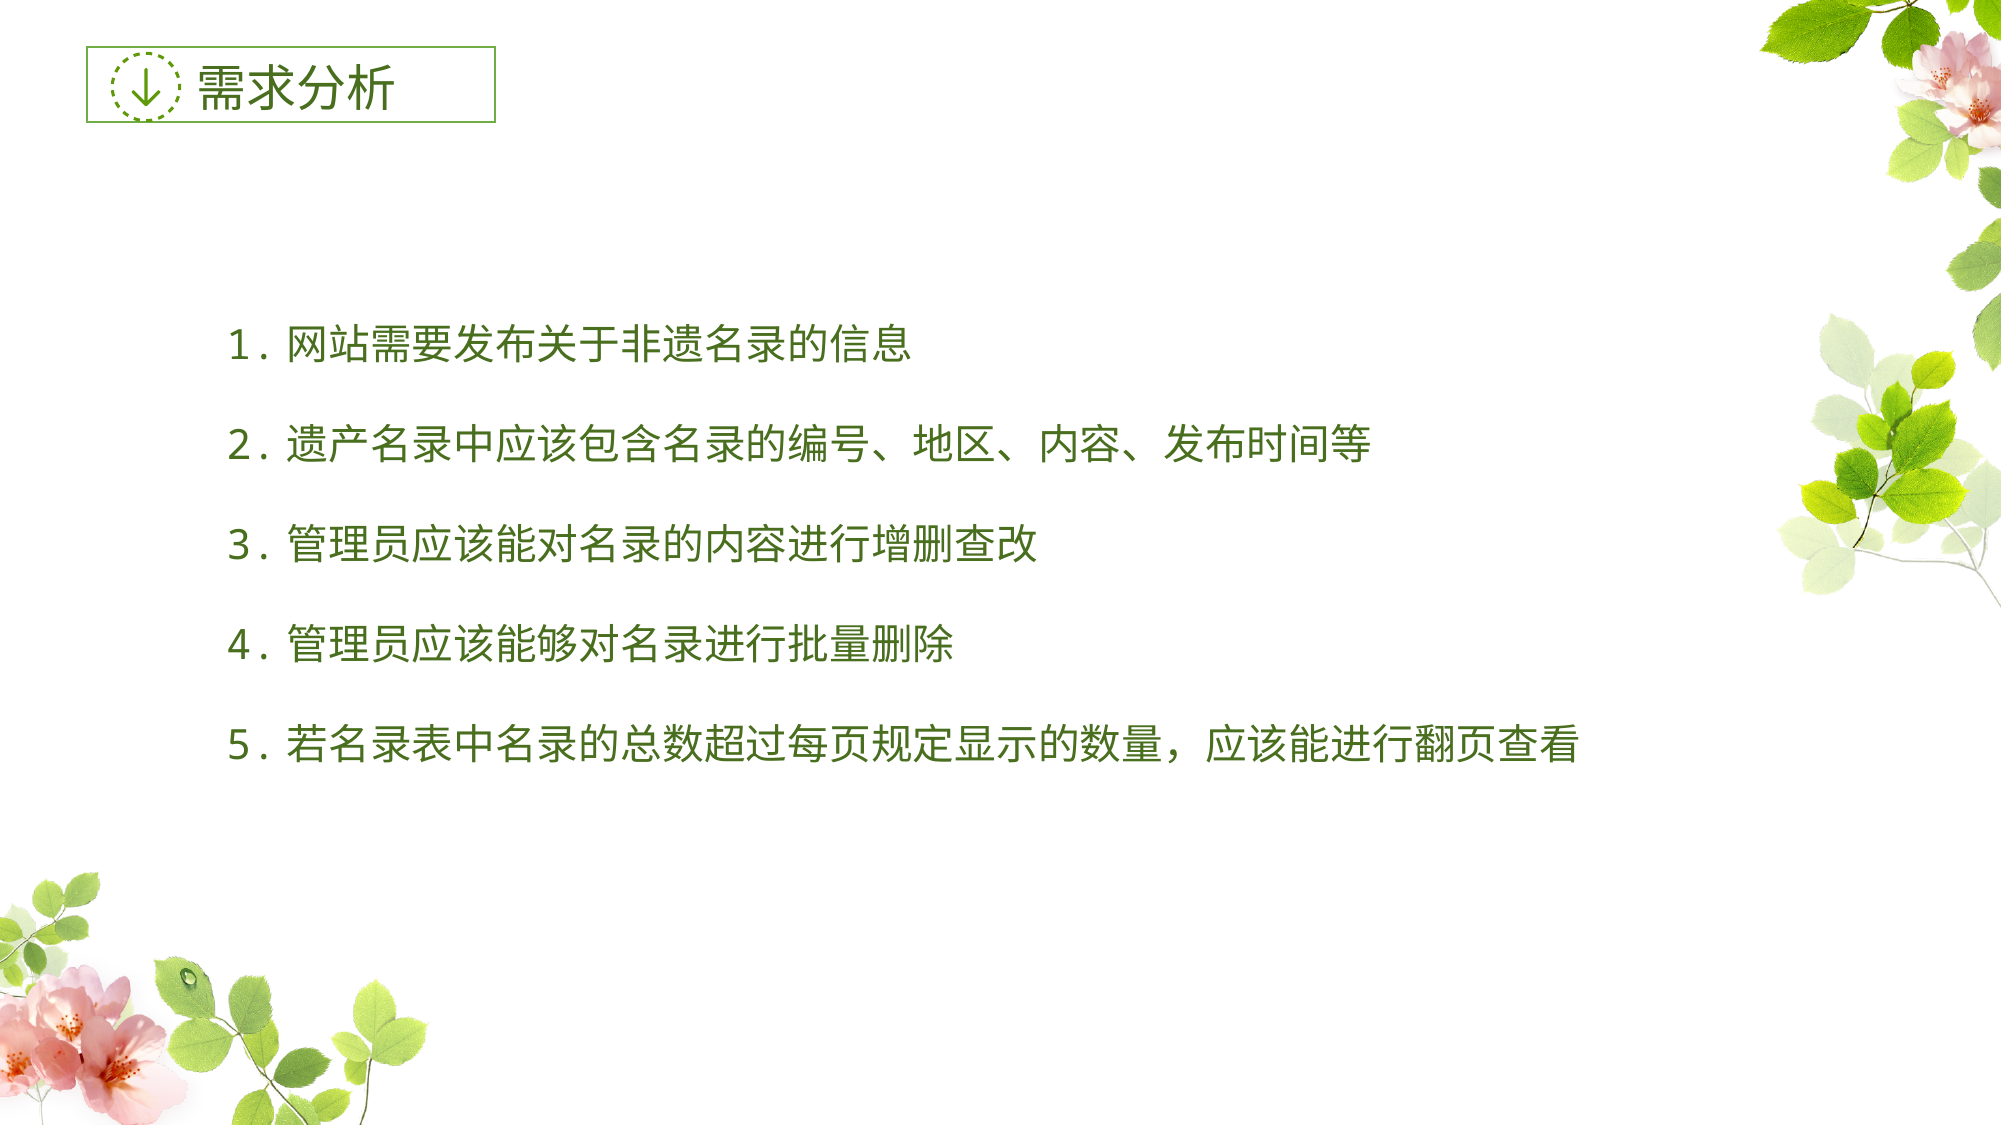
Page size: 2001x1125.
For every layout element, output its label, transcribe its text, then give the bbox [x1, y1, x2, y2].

text_box [110, 77, 115, 85]
text_box [114, 101, 121, 109]
text_box [177, 83, 182, 91]
picture [1706, 0, 2001, 627]
text_box [122, 57, 129, 64]
text_box 需求分析 [181, 49, 470, 124]
text_box [145, 51, 153, 56]
text_box [131, 67, 161, 107]
picture [0, 839, 450, 1125]
text_box [157, 54, 165, 60]
text_box [167, 60, 175, 68]
text_box [122, 110, 130, 117]
text_box [110, 90, 116, 97]
text_box 1.网站需要发布关于非遗名录的信息 2.遗产名录中应该包含名录的编号、地区、内容、发布时间等 3.管理员应该能对名录的内容进行增删查改 4.管理员应该能够对名录进行批量删除 5.若名录表中名录的总数超过每页规定显示的数量，应该能进行翻页查看 [211, 200, 1732, 944]
text_box [133, 116, 141, 122]
text_box [86, 46, 496, 123]
text_box [133, 52, 140, 58]
text_box [174, 95, 180, 103]
text_box [167, 106, 175, 113]
text_box [114, 65, 121, 73]
text_box [157, 114, 165, 120]
text_box [174, 71, 180, 79]
